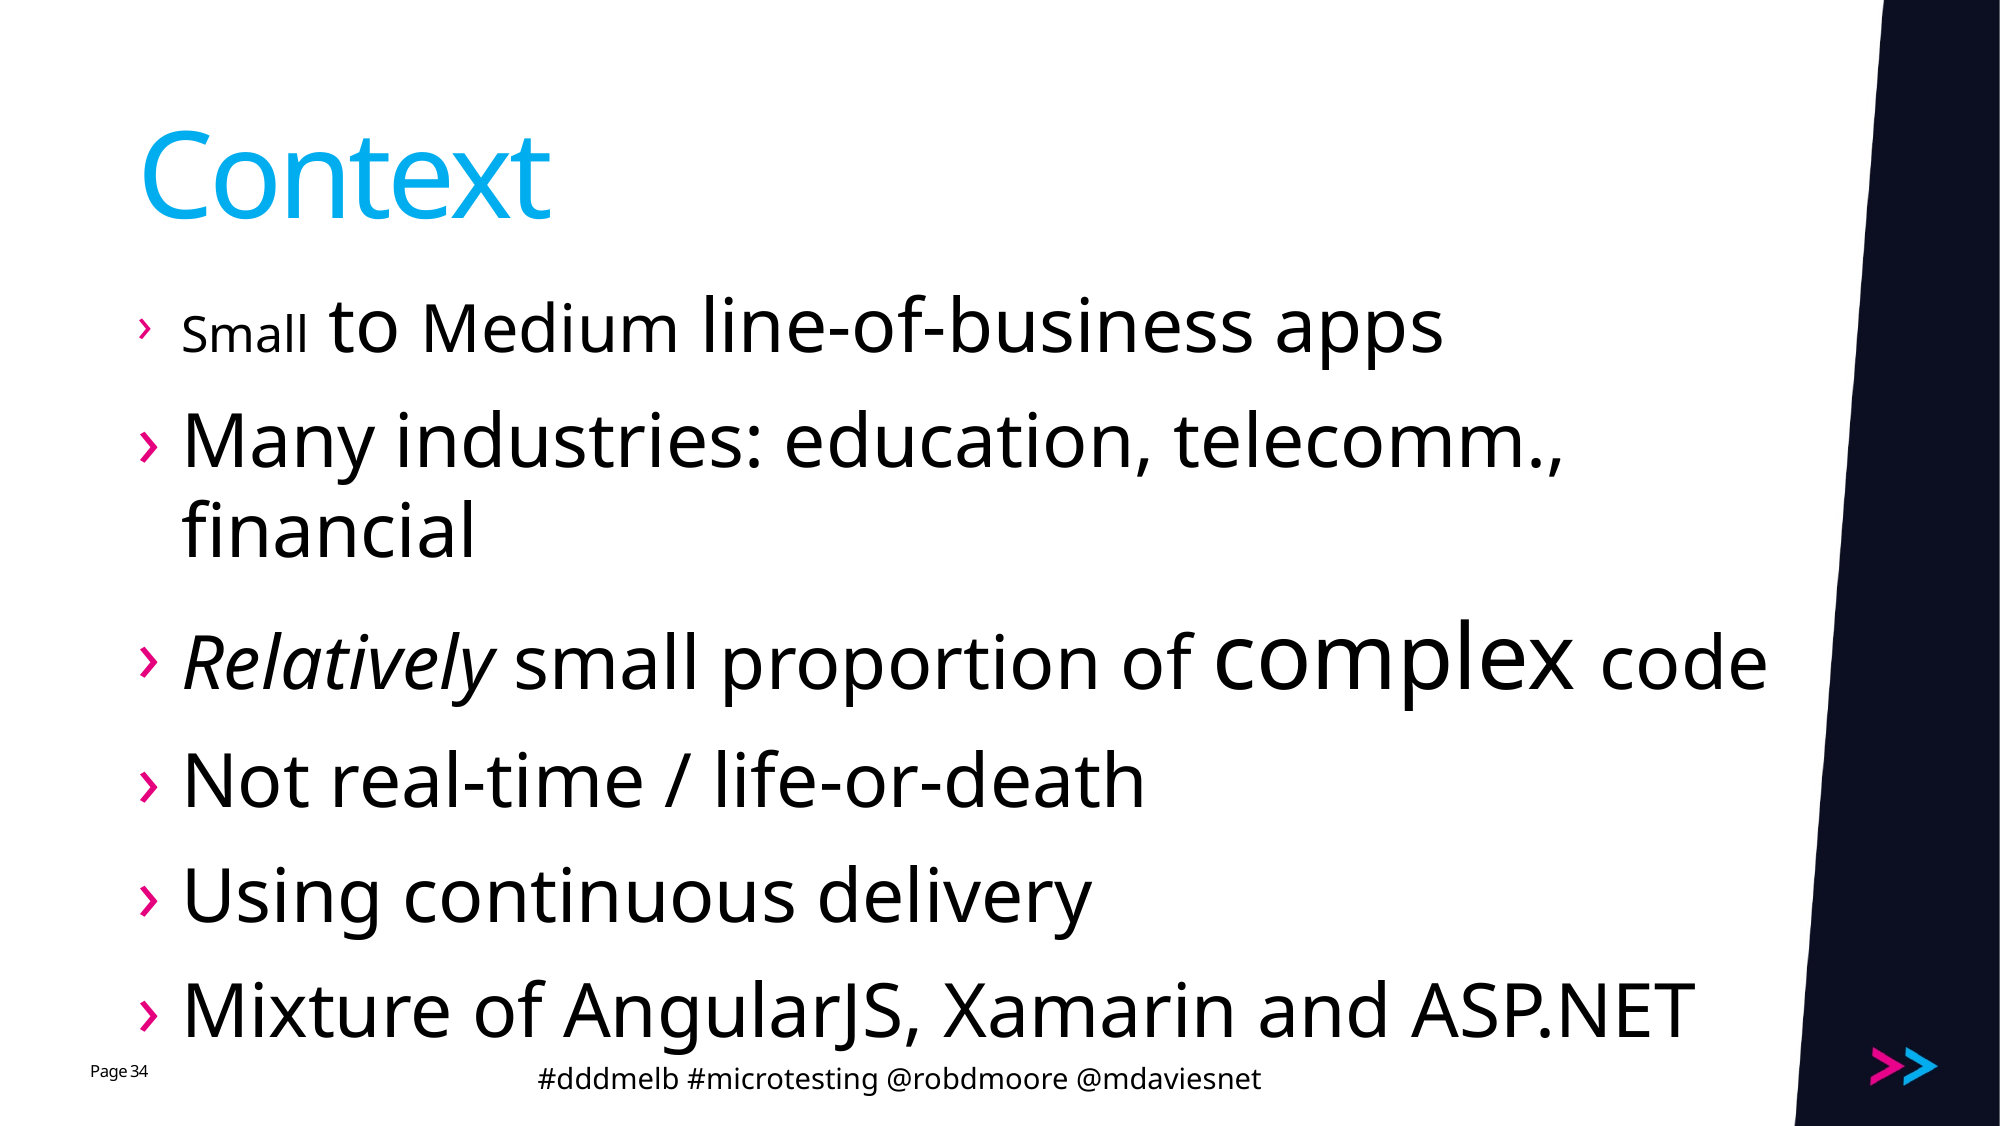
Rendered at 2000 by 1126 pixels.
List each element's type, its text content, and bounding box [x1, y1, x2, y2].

list Small to Medium line-of-business apps Many industries: education, telecomm., financial Relatively small proportion of complex code Not real-time / life-or-death Using continuous delivery Mixture of AngularJS, Xamarin and ASP.NET [137, 277, 1786, 1021]
slide_number 34 [130, 1061, 166, 1113]
title Context [137, 54, 1786, 243]
picture [0, 0, 2000, 1126]
